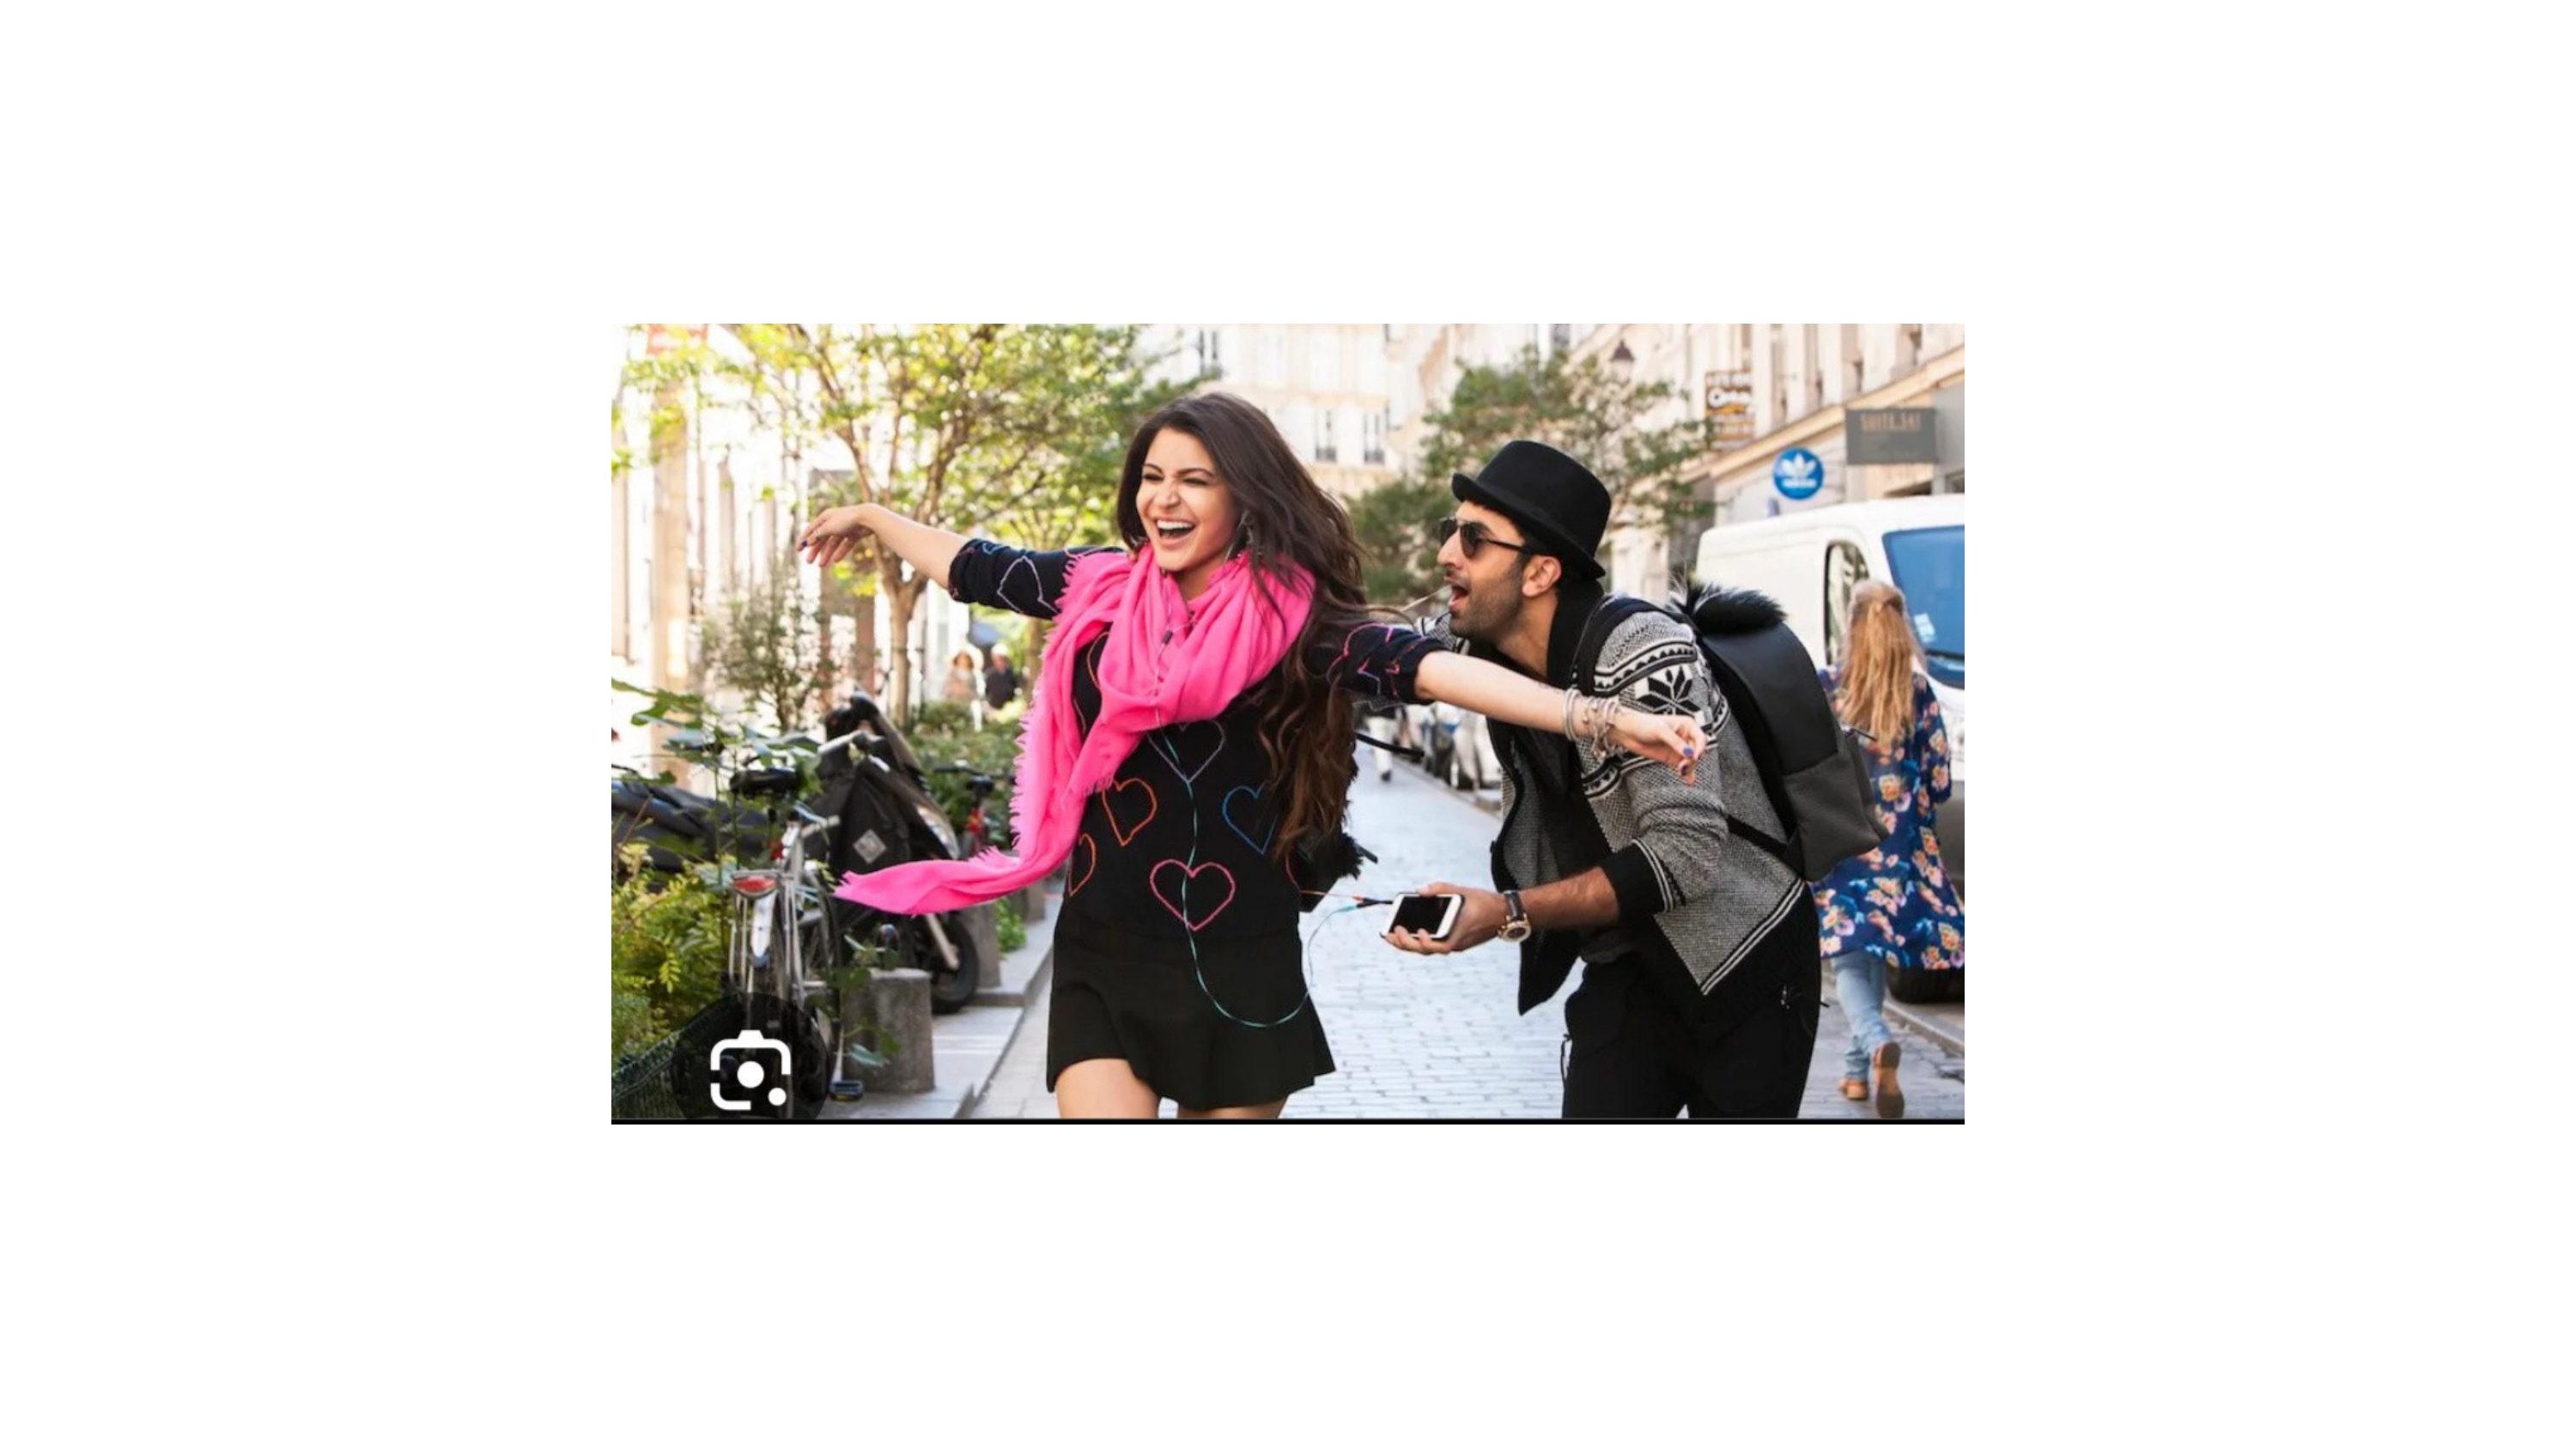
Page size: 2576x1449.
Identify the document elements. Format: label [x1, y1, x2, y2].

picture [611, 323, 1965, 1125]
